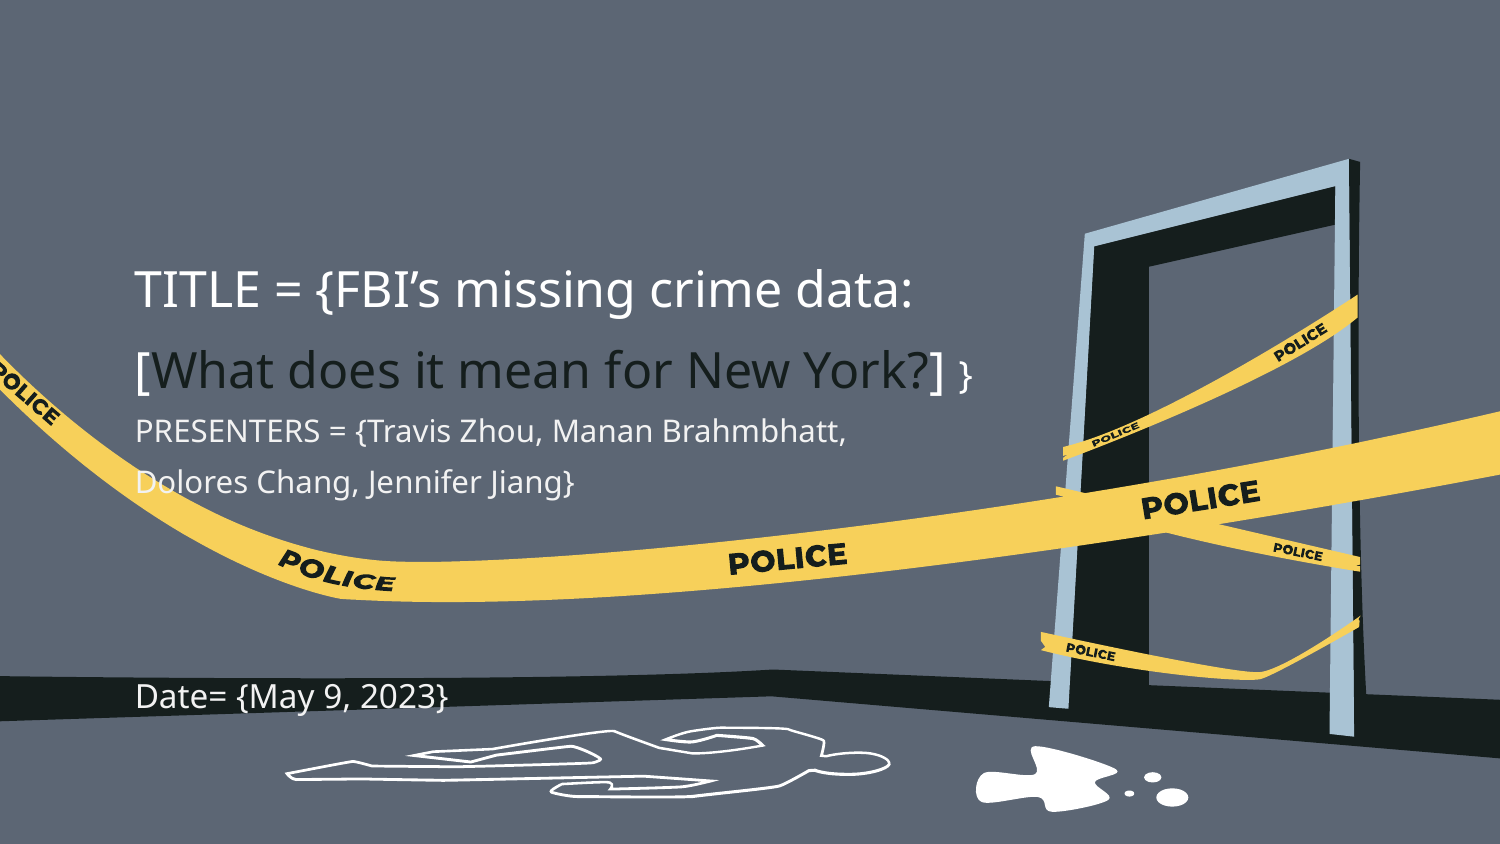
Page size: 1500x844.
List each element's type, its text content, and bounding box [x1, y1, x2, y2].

title TITLE = {FBI’s missing crime data: [What does it mean for New York?] } PRESENTERS = {Travis Zhou, Manan Brahmbhatt, Dolores Chang, Jennifer Jiang} Date= {May 9, 2023} [119, 212, 1060, 730]
